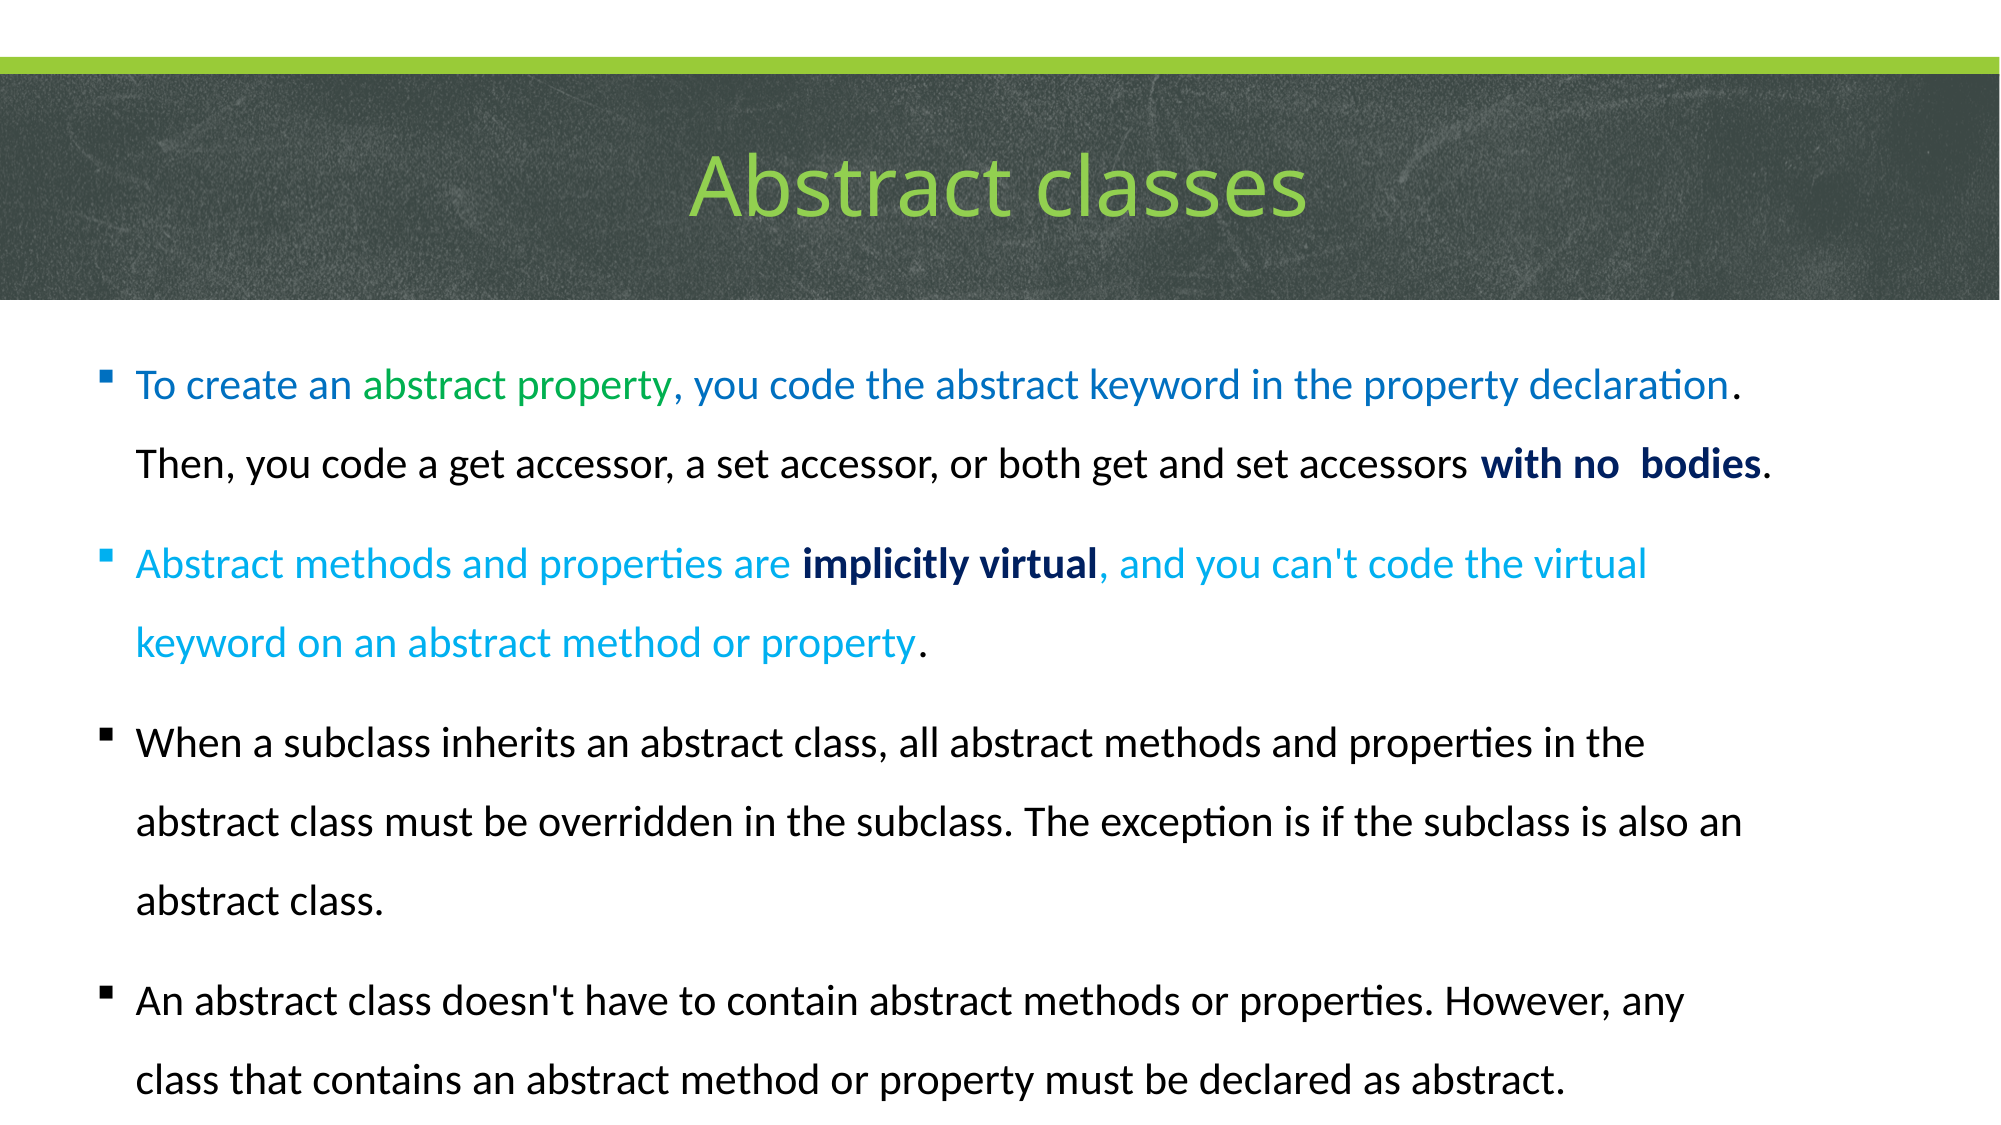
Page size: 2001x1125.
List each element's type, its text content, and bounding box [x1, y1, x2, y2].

list To create an abstract property, you code the abstract keyword in the property declaration. Then, you code a get accessor, a set accessor, or both get and set accessors with no bodies. Abstract methods and properties are implicitly virtual, and you can't code the virtual keyword on an abstract method or property. When a subclass inherits an abstract class, all abstract methods and properties in the abstract class must be overridden in the subclass. The exception is if the subclass is also an abstract class. An abstract class doesn't have to contain abstract methods or properties. However, any class that contains an abstract method or property must be declared as abstract. [81, 321, 1790, 1125]
title Abstract classes [210, 76, 1790, 300]
picture [0, 74, 2000, 300]
